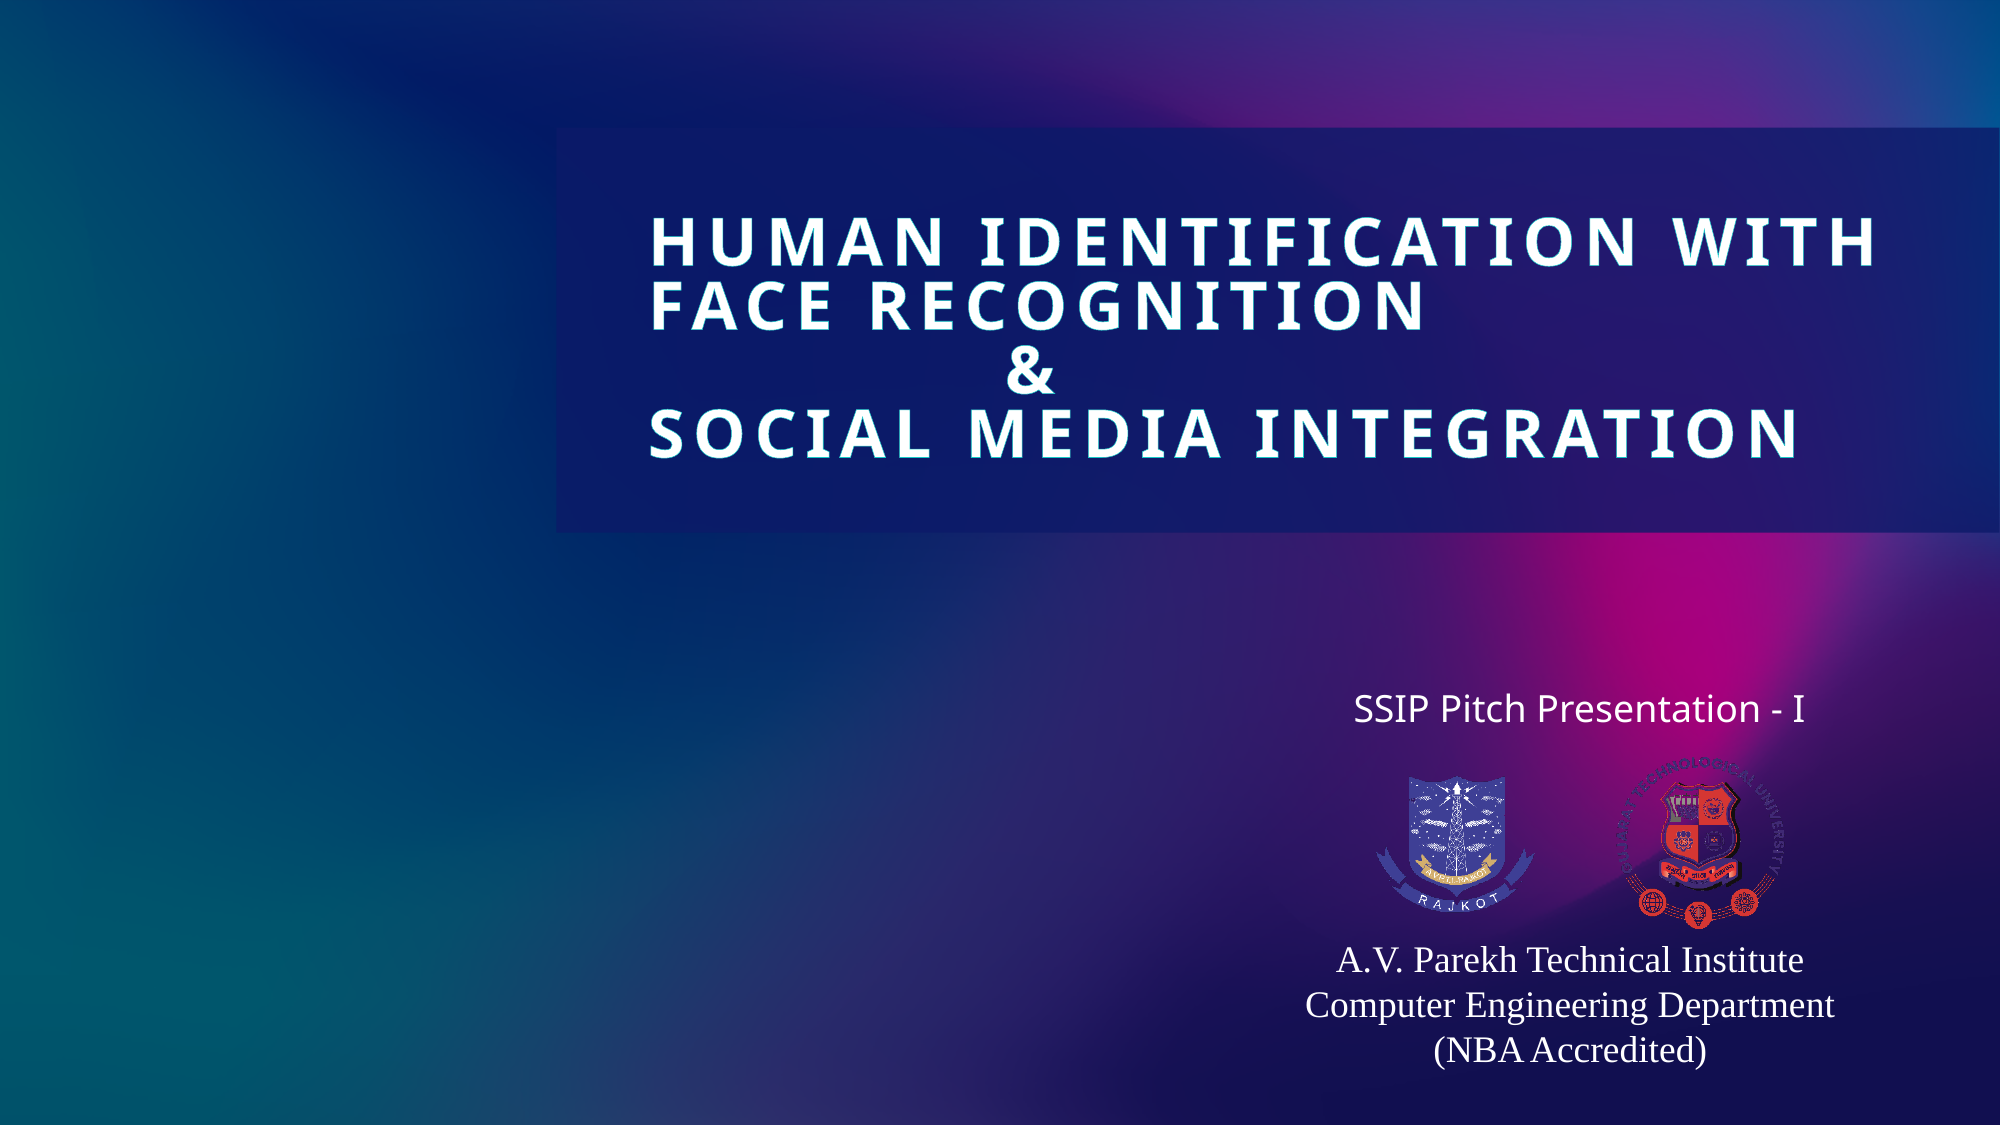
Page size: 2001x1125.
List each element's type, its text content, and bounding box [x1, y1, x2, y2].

picture [0, 0, 2000, 1125]
text_box A.V. Parekh Technical Institute Computer Engineering Department (NBA Accredited) [1141, 928, 2000, 1123]
text_box SSIP Pitch Presentation - I [1338, 677, 1871, 783]
title Human Identification with Face Recognition & Social Media Integration [556, 127, 2000, 533]
